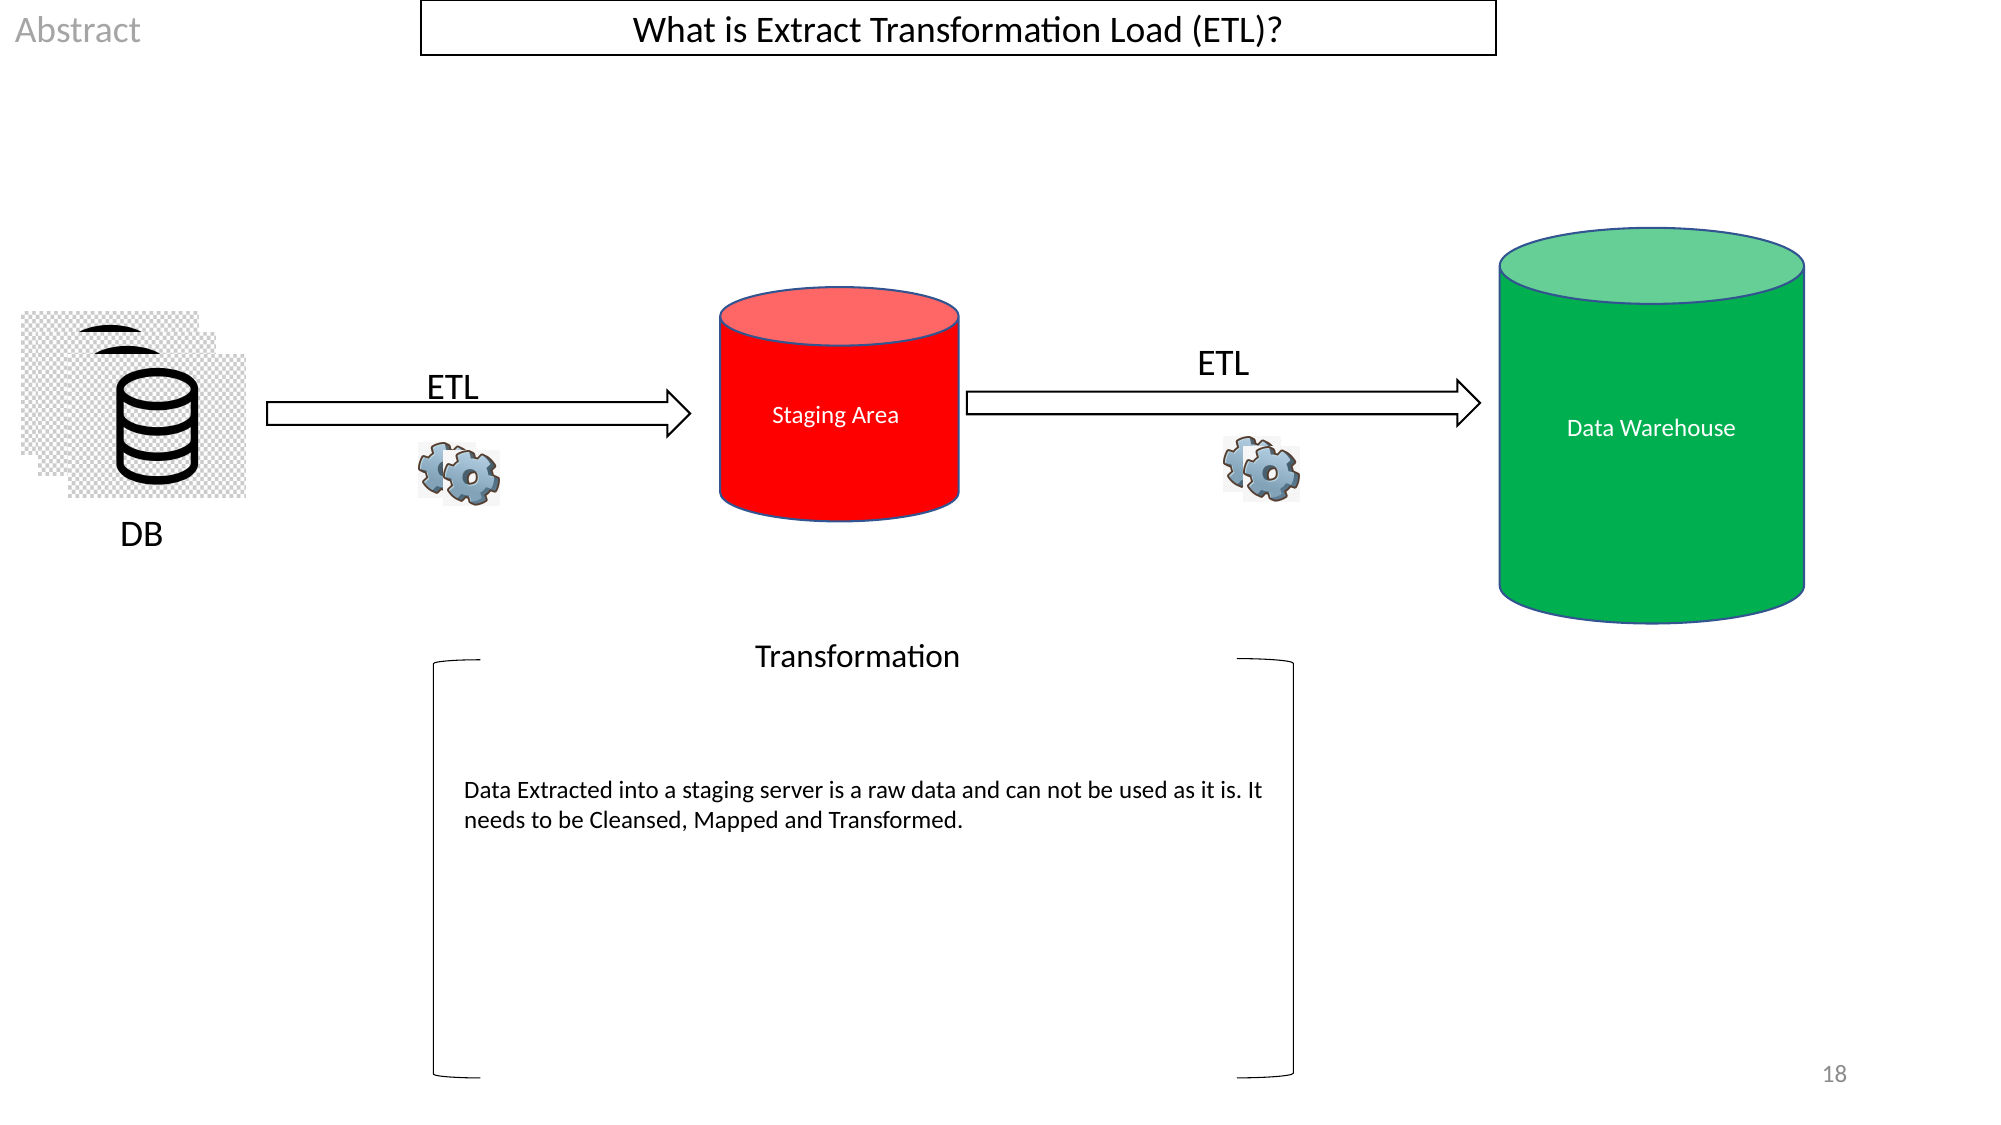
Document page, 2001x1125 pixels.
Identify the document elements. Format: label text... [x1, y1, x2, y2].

text_box [719, 286, 960, 523]
text_box [1498, 226, 1806, 625]
text_box DB [105, 501, 179, 562]
text_box Abstract [0, 0, 400, 56]
text_box [1236, 658, 1294, 1079]
picture [1223, 436, 1300, 502]
text_box What is Extract Transformation Load (ETL)? [420, 0, 1497, 56]
text_box Staging Area [757, 390, 915, 436]
text_box [432, 659, 481, 1079]
picture [418, 442, 500, 506]
picture [21, 311, 246, 498]
text_box Transformation [740, 627, 976, 682]
slide_number 18 [1412, 1042, 1863, 1103]
text_box ETL [1182, 330, 1265, 390]
text_box Data Extracted into a staging server is a raw data and can not be used as it is. It needs to be Cleansed, Mapped and Transformed. [449, 765, 1287, 841]
text_box [266, 388, 692, 439]
text_box ETL [411, 354, 494, 414]
text_box [965, 377, 1482, 429]
text_box Data Warehouse [1552, 404, 1752, 449]
